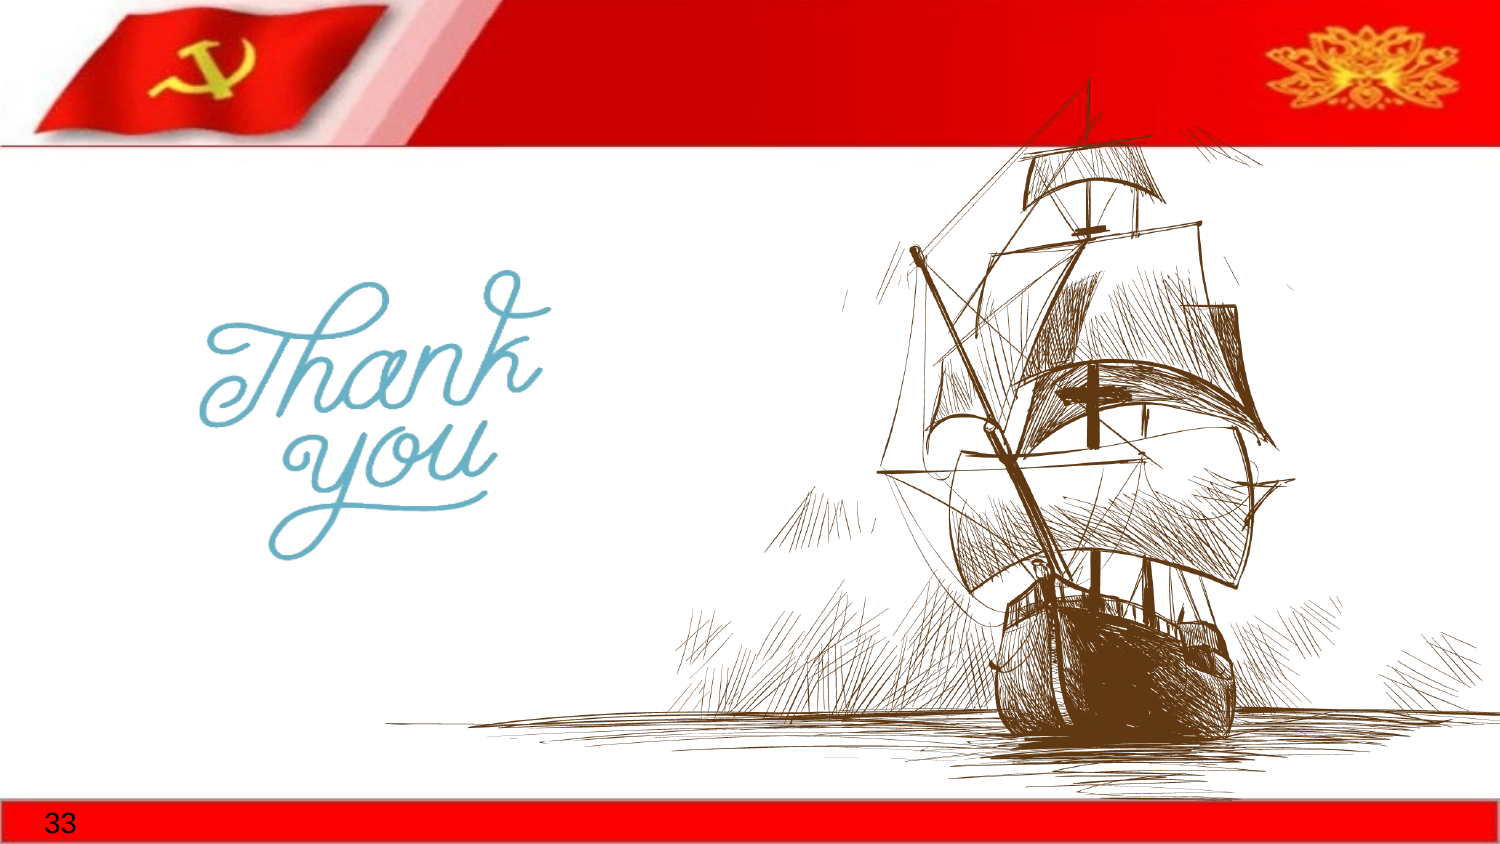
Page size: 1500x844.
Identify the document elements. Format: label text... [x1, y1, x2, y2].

picture [0, 0, 1500, 844]
slide_number 33 [44, 801, 1458, 844]
